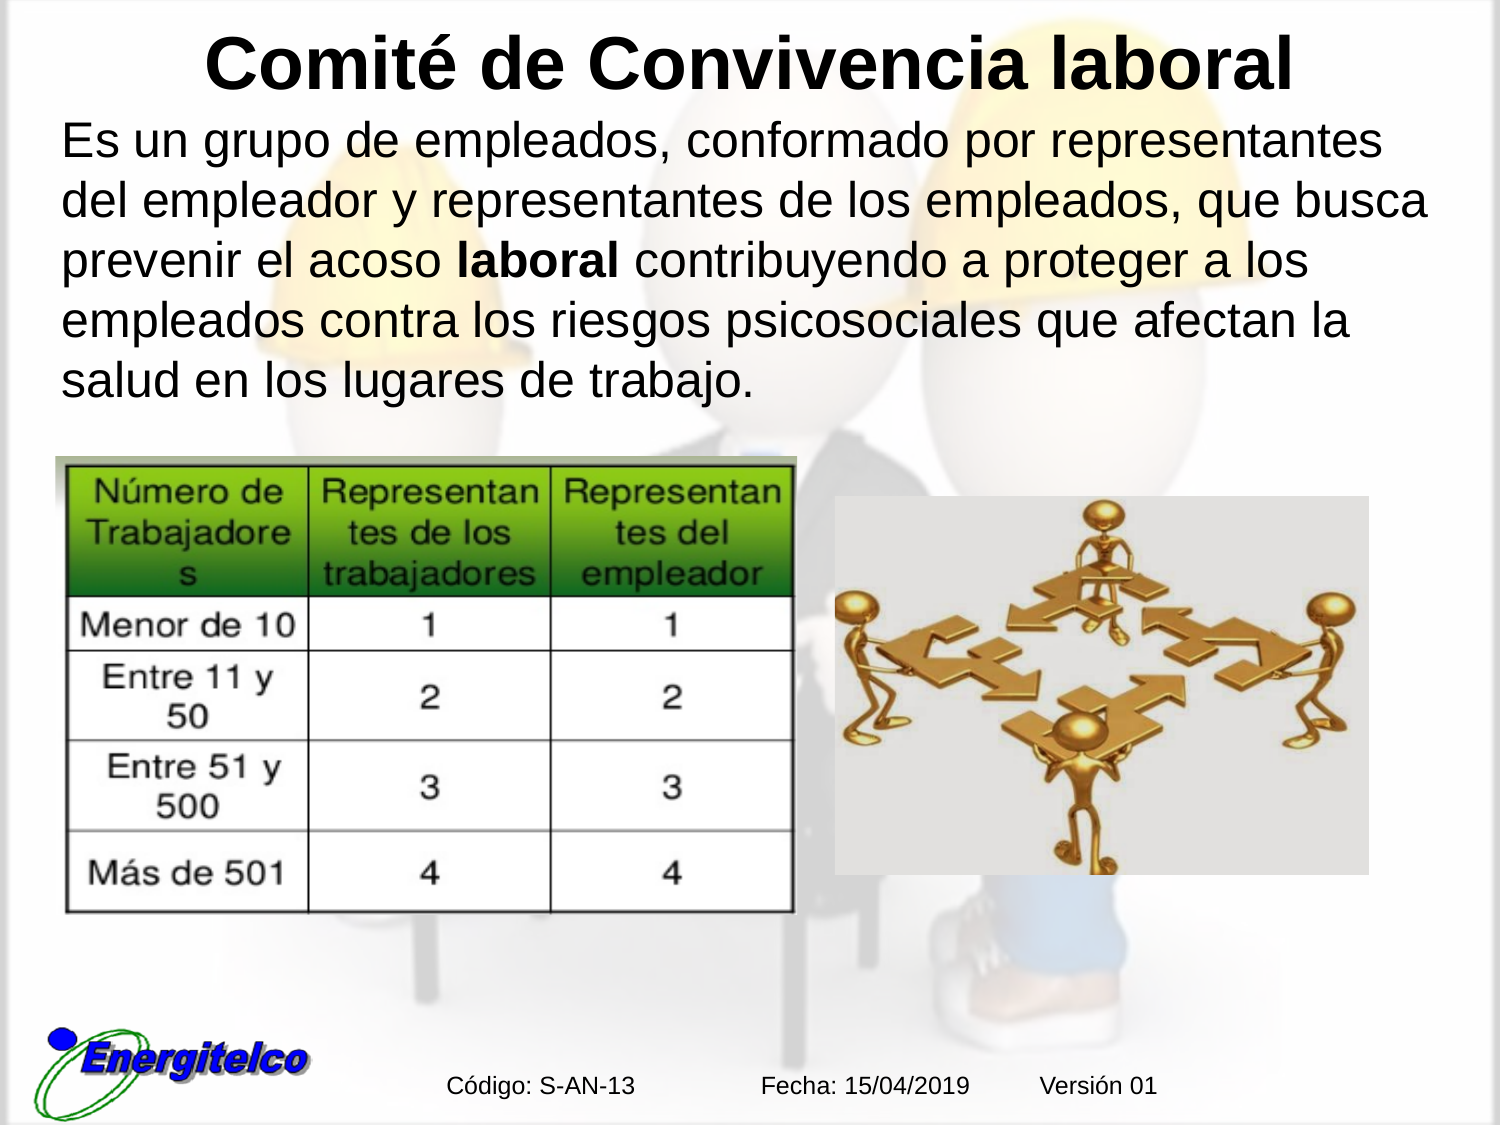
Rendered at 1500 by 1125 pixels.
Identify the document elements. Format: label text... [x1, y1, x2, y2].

list Es un grupo de empleados, conformado por representantes del empleador y representantes de los empleados, que busca prevenir el acoso laboral contribuyendo a proteger a los empleados contra los riesgos psicosociales que afectan la salud en los lugares de trabajo. [33, 100, 1446, 445]
text_box Comité de Convivencia laboral [53, 19, 1447, 100]
text_box Código: S-AN-13 Fecha: 15/04/2019 Versión 01 [322, 1053, 1353, 1107]
picture [30, 1026, 314, 1124]
picture [55, 455, 798, 916]
picture [834, 496, 1370, 875]
